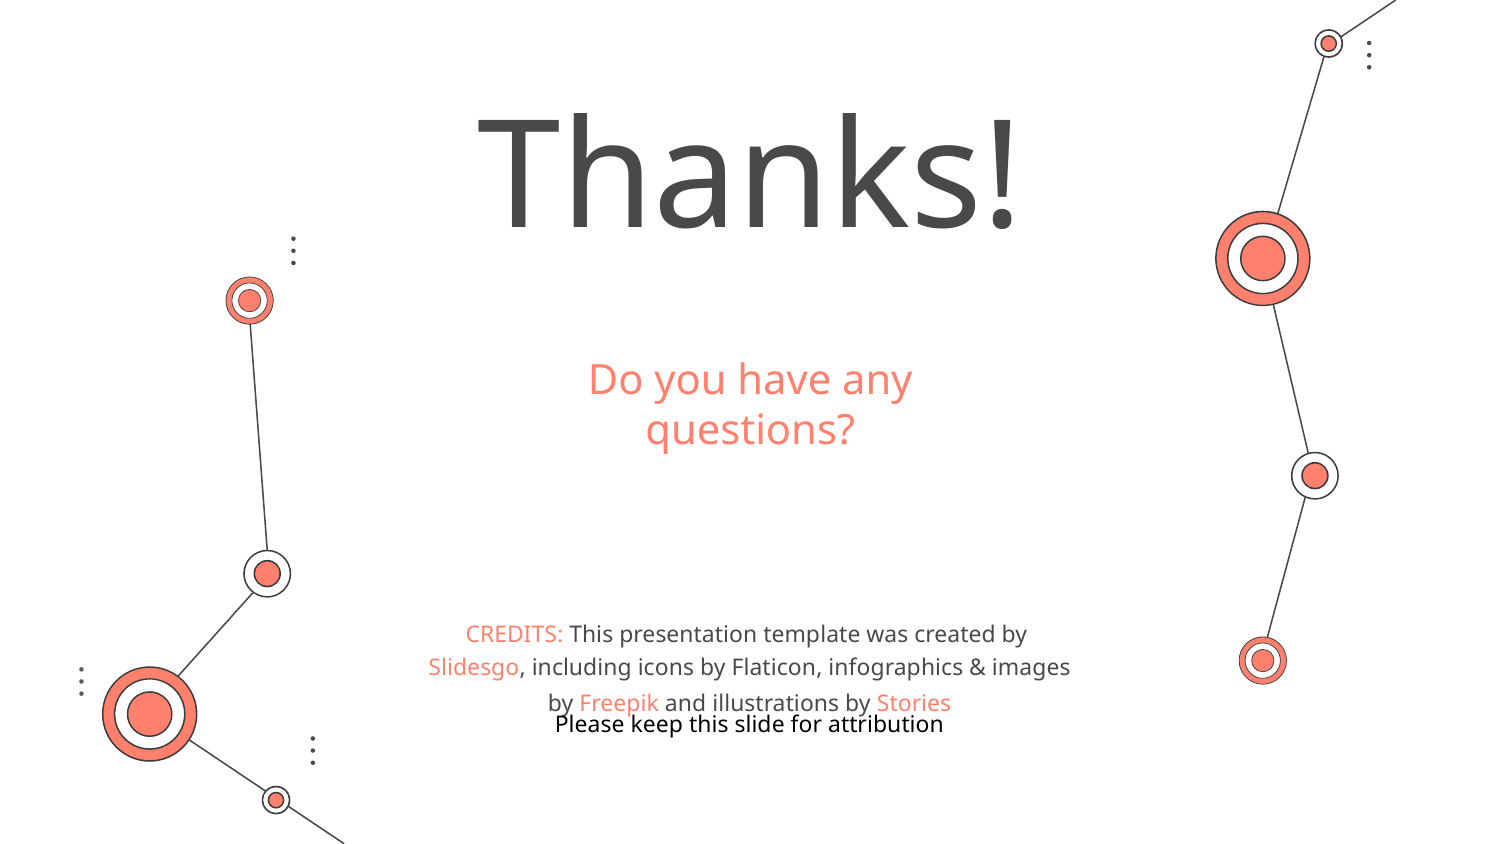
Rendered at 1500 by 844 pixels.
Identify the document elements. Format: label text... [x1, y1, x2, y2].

title Thanks! [345, 63, 1156, 241]
subtitle Please keep this slide for attribution [438, 694, 1061, 750]
subtitle Do you have any questions? [496, 338, 1005, 463]
